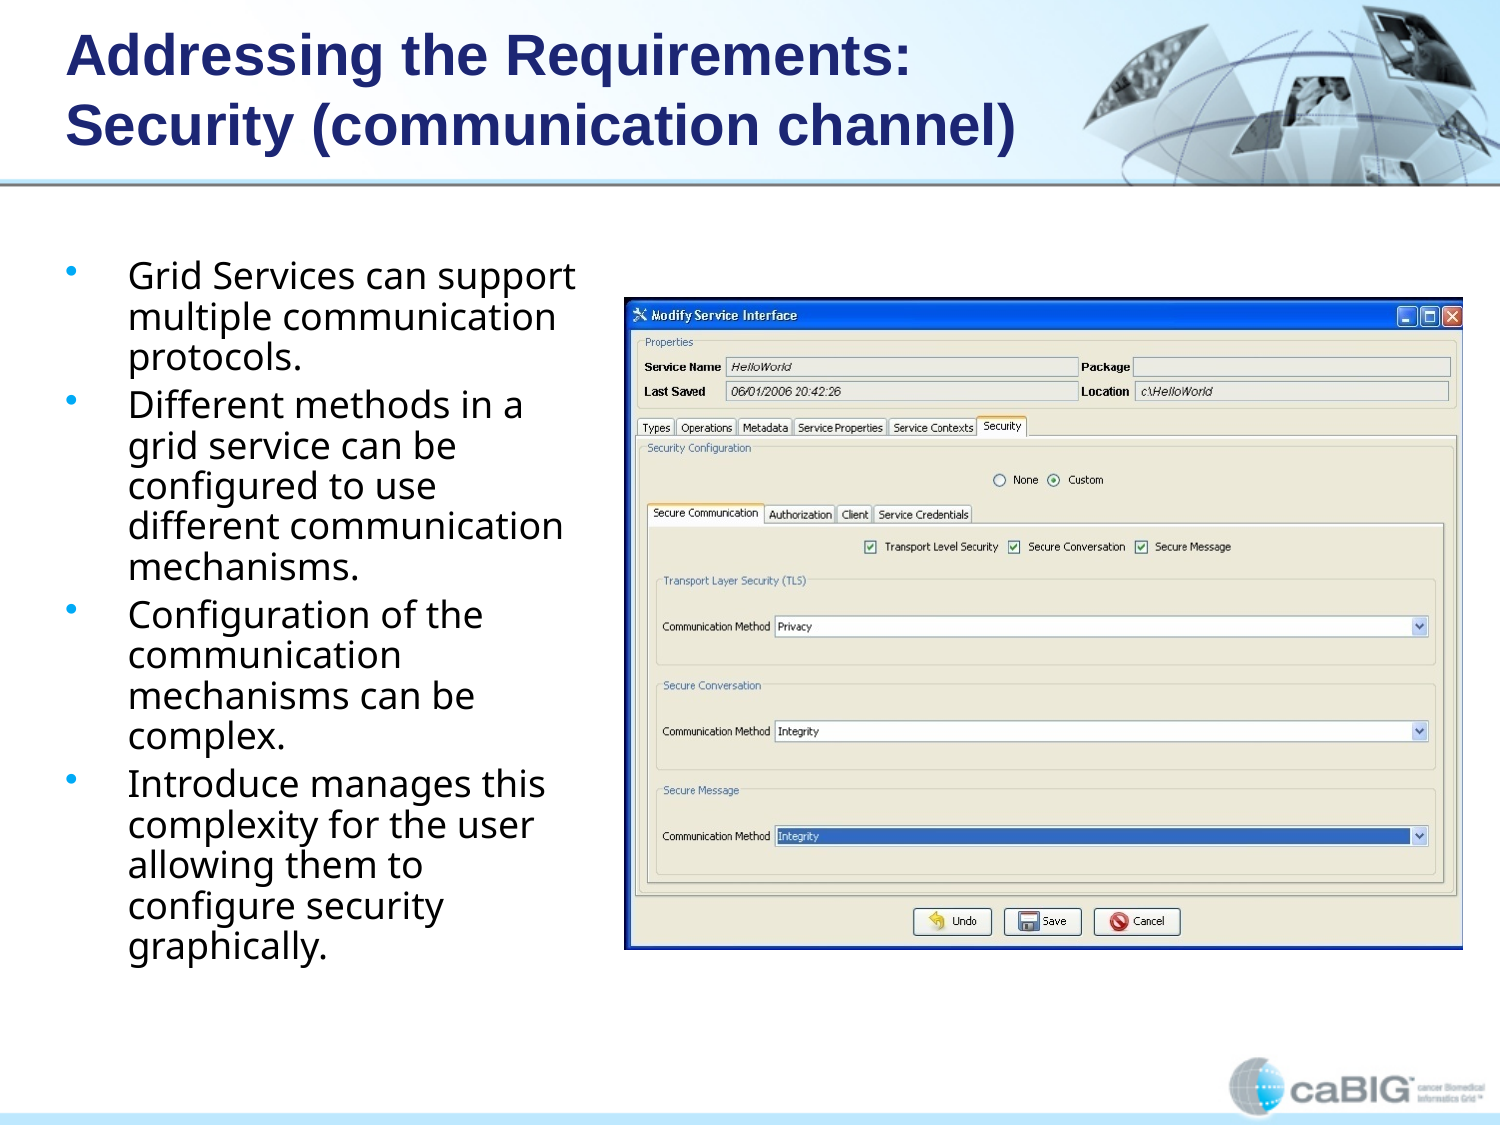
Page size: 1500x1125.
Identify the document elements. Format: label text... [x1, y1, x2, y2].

picture [0, 0, 1500, 1125]
list Grid Services can support multiple communication protocols. Different methods in a grid service can be configured to use different communication mechanisms. Configuration of the communication mechanisms can be complex. Introduce manages this complexity for the user allowing them to configure security graphically. [49, 322, 601, 1038]
title Addressing the Requirements: Security (communication channel) [49, 0, 1176, 176]
list Grid Services can support multiple communication protocols. Different methods in a grid service can be configured to use different communication mechanisms. Configuration of the communication mechanisms can be complex. Introduce manages this complexity for the user allowing them to configure security graphically. [49, 249, 601, 321]
